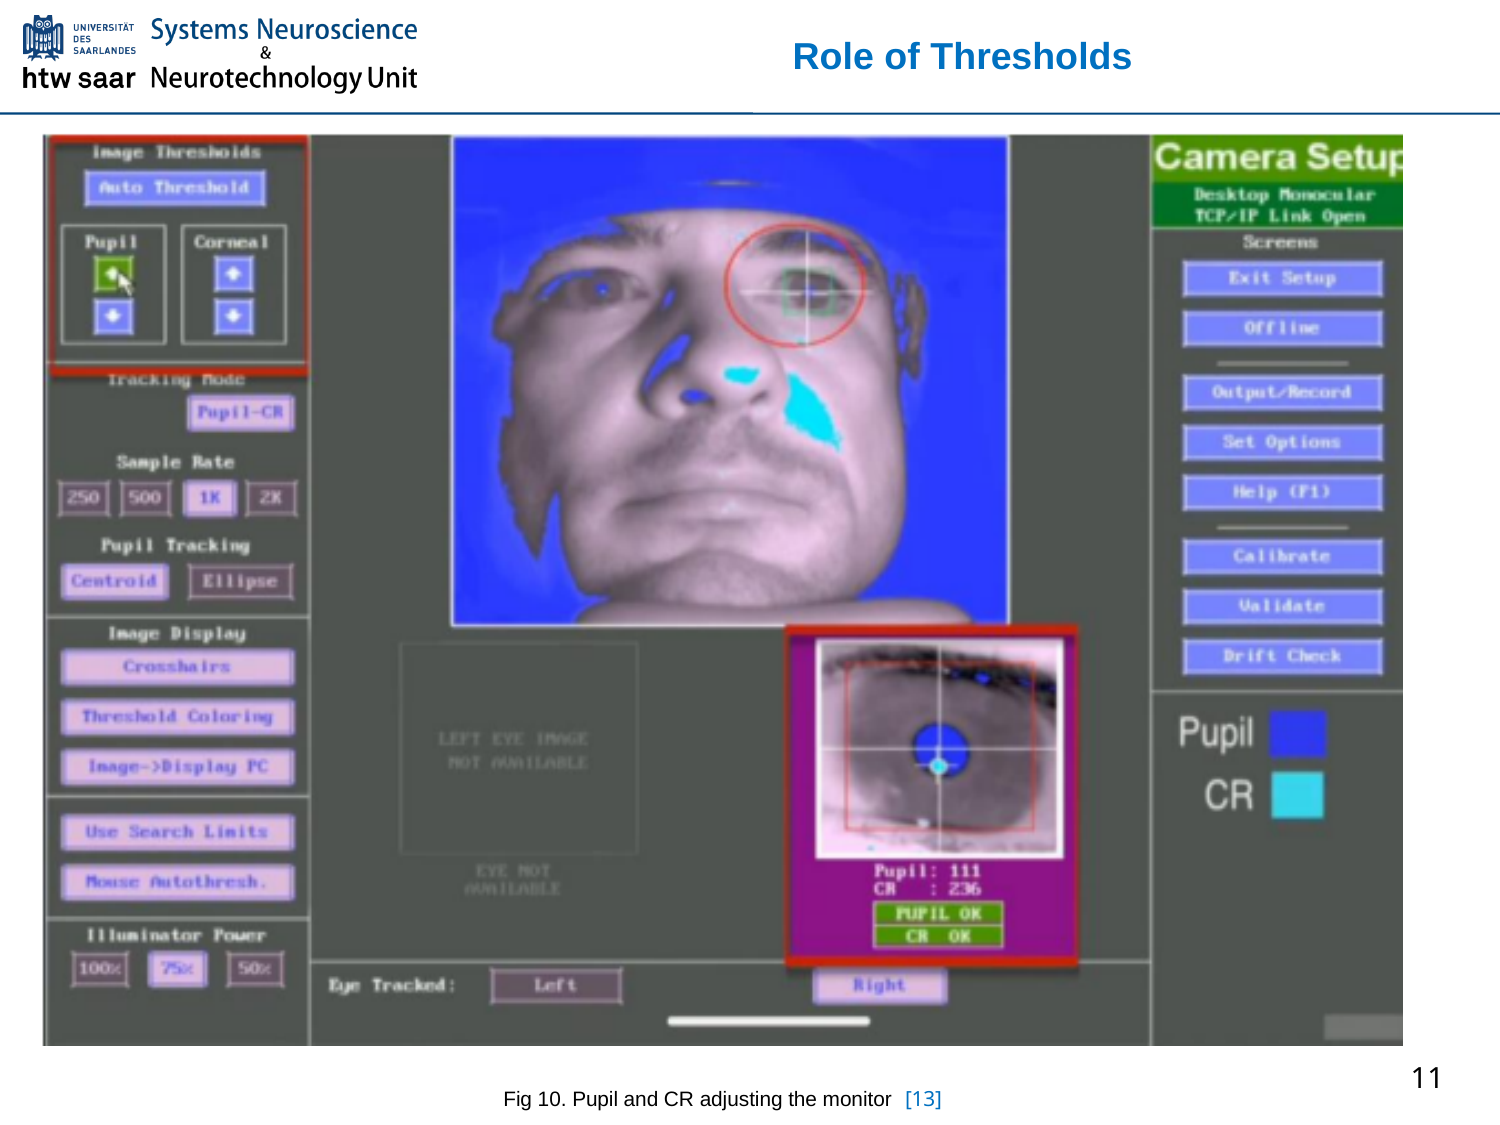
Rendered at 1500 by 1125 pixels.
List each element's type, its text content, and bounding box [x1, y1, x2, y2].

title Role of Thresholds [430, 7, 1495, 102]
text_box 11 [1154, 1051, 1459, 1102]
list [37, 125, 1403, 1047]
text_box Fig 10. Pupil and CR adjusting the monitor [13] [488, 1070, 1240, 1120]
picture [23, 15, 417, 94]
